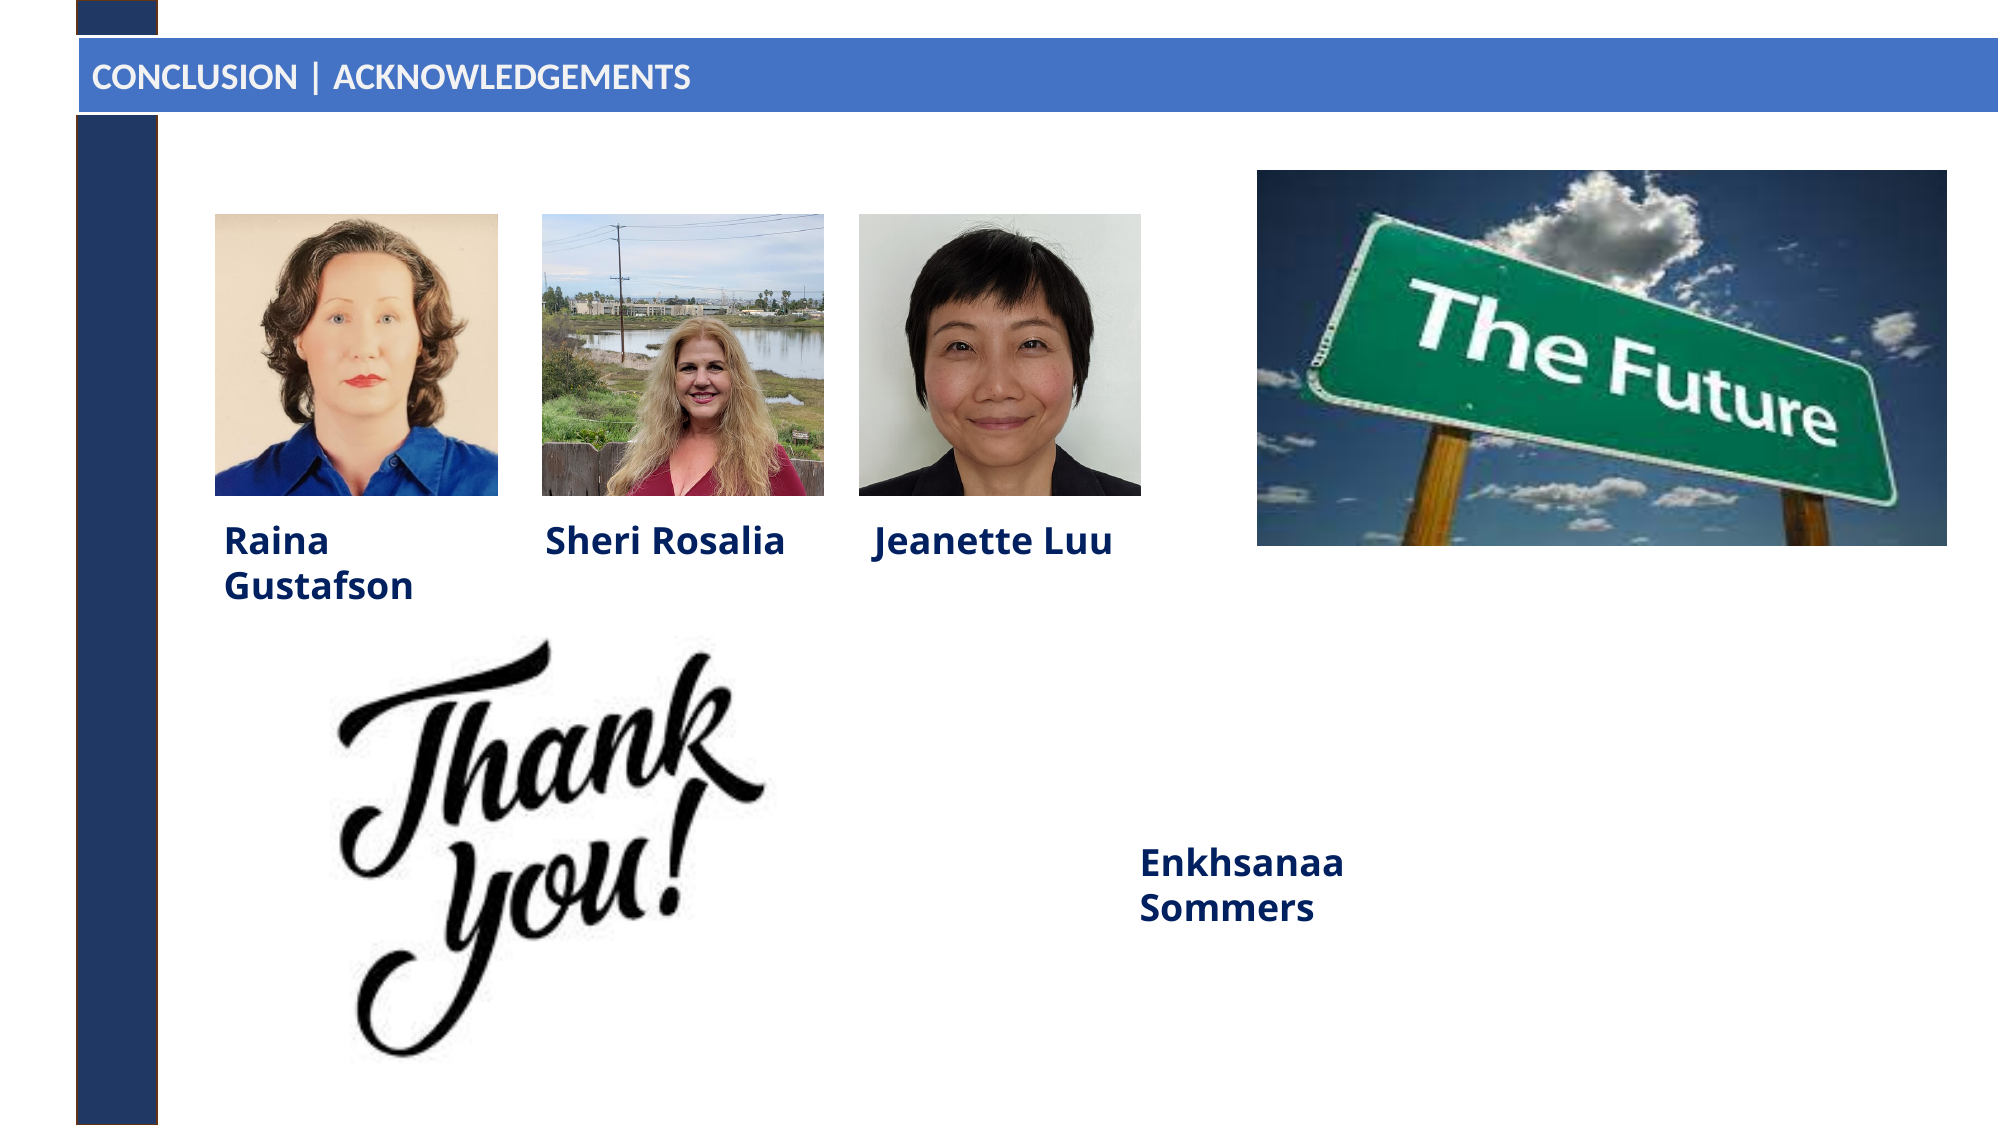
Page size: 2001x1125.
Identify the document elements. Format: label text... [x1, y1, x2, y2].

picture [289, 596, 795, 1071]
text_box [77, 114, 158, 1125]
picture [858, 213, 1141, 496]
text_box Jeanette Luu [859, 510, 1153, 571]
picture [541, 213, 824, 496]
text_box Enkhsanaa Sommers [1124, 831, 1509, 937]
text_box [77, 0, 158, 36]
text_box Sheri Rosalia [530, 509, 824, 570]
text_box Raina Gustafson [208, 509, 502, 615]
picture [215, 213, 498, 496]
text_box CONCLUSION | ACKNOWLEDGEMENTS [77, 36, 2000, 114]
picture [1257, 170, 1948, 546]
